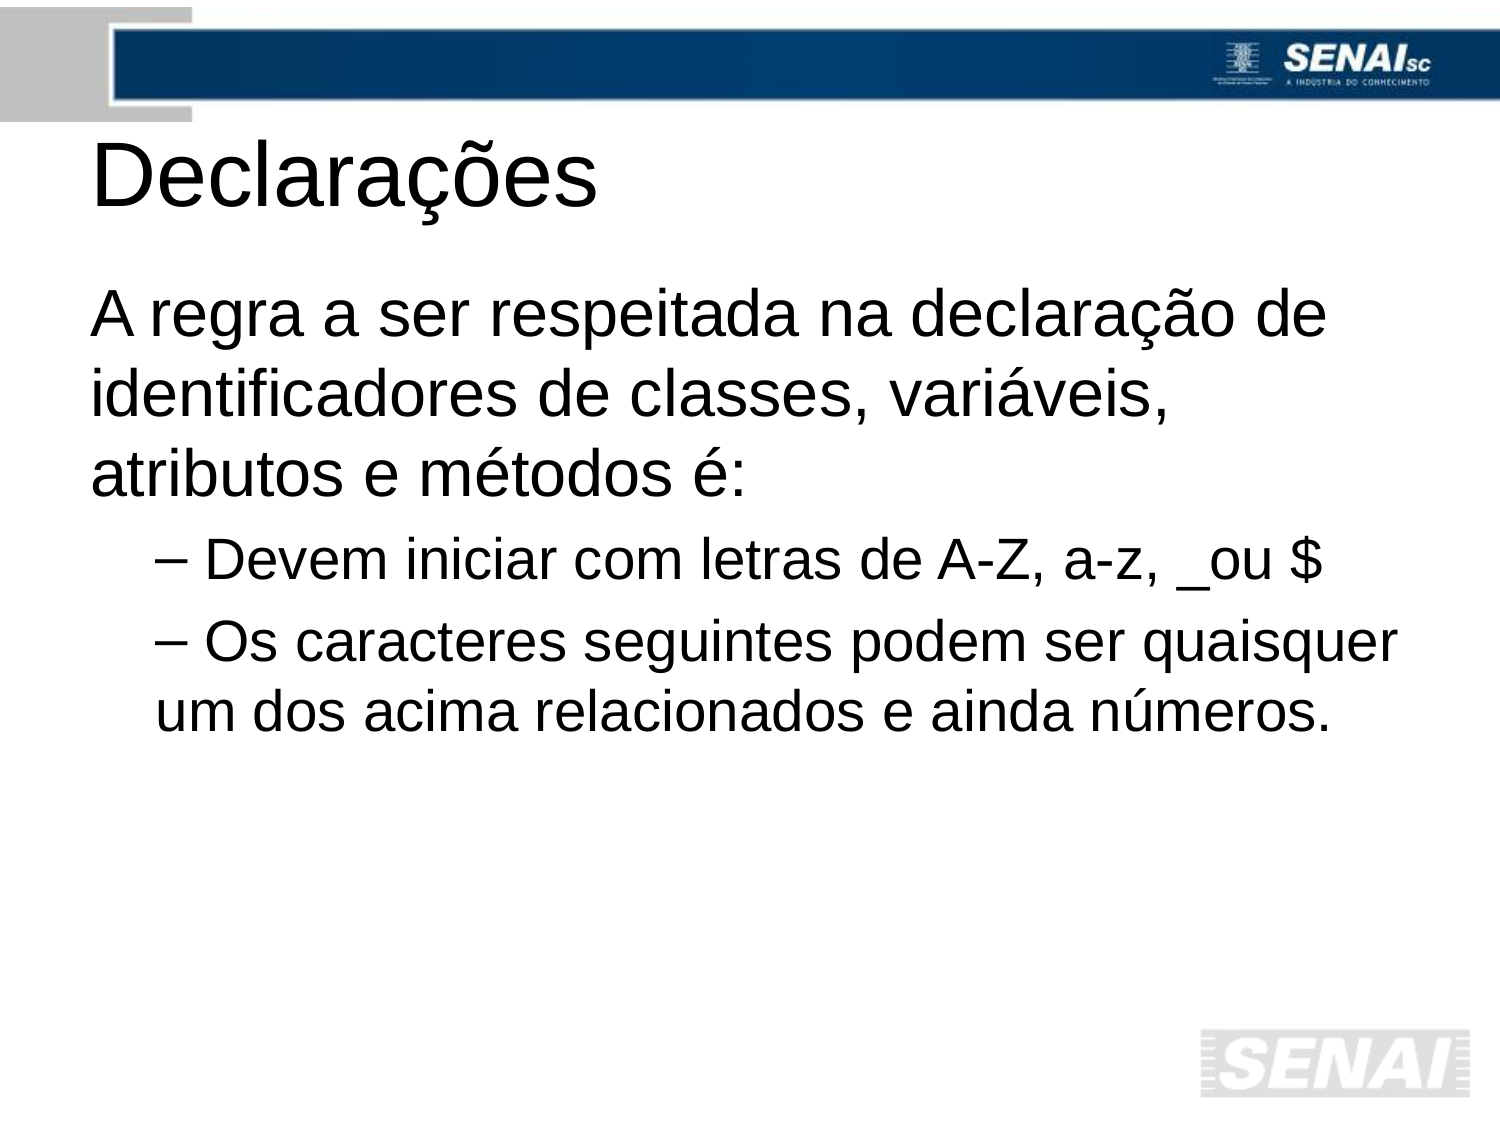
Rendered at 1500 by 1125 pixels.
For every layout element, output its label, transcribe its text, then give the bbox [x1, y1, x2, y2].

list A regra a ser respeitada na declaração de identificadores de classes, variáveis, atributos e métodos é: Devem iniciar com letras de A-Z, a-z, _ou $ Os caracteres seguintes podem ser quaisquer um dos acima relacionados e ainda números. [75, 262, 1425, 1005]
picture [0, 7, 1500, 122]
title Declarações [75, 45, 1425, 233]
